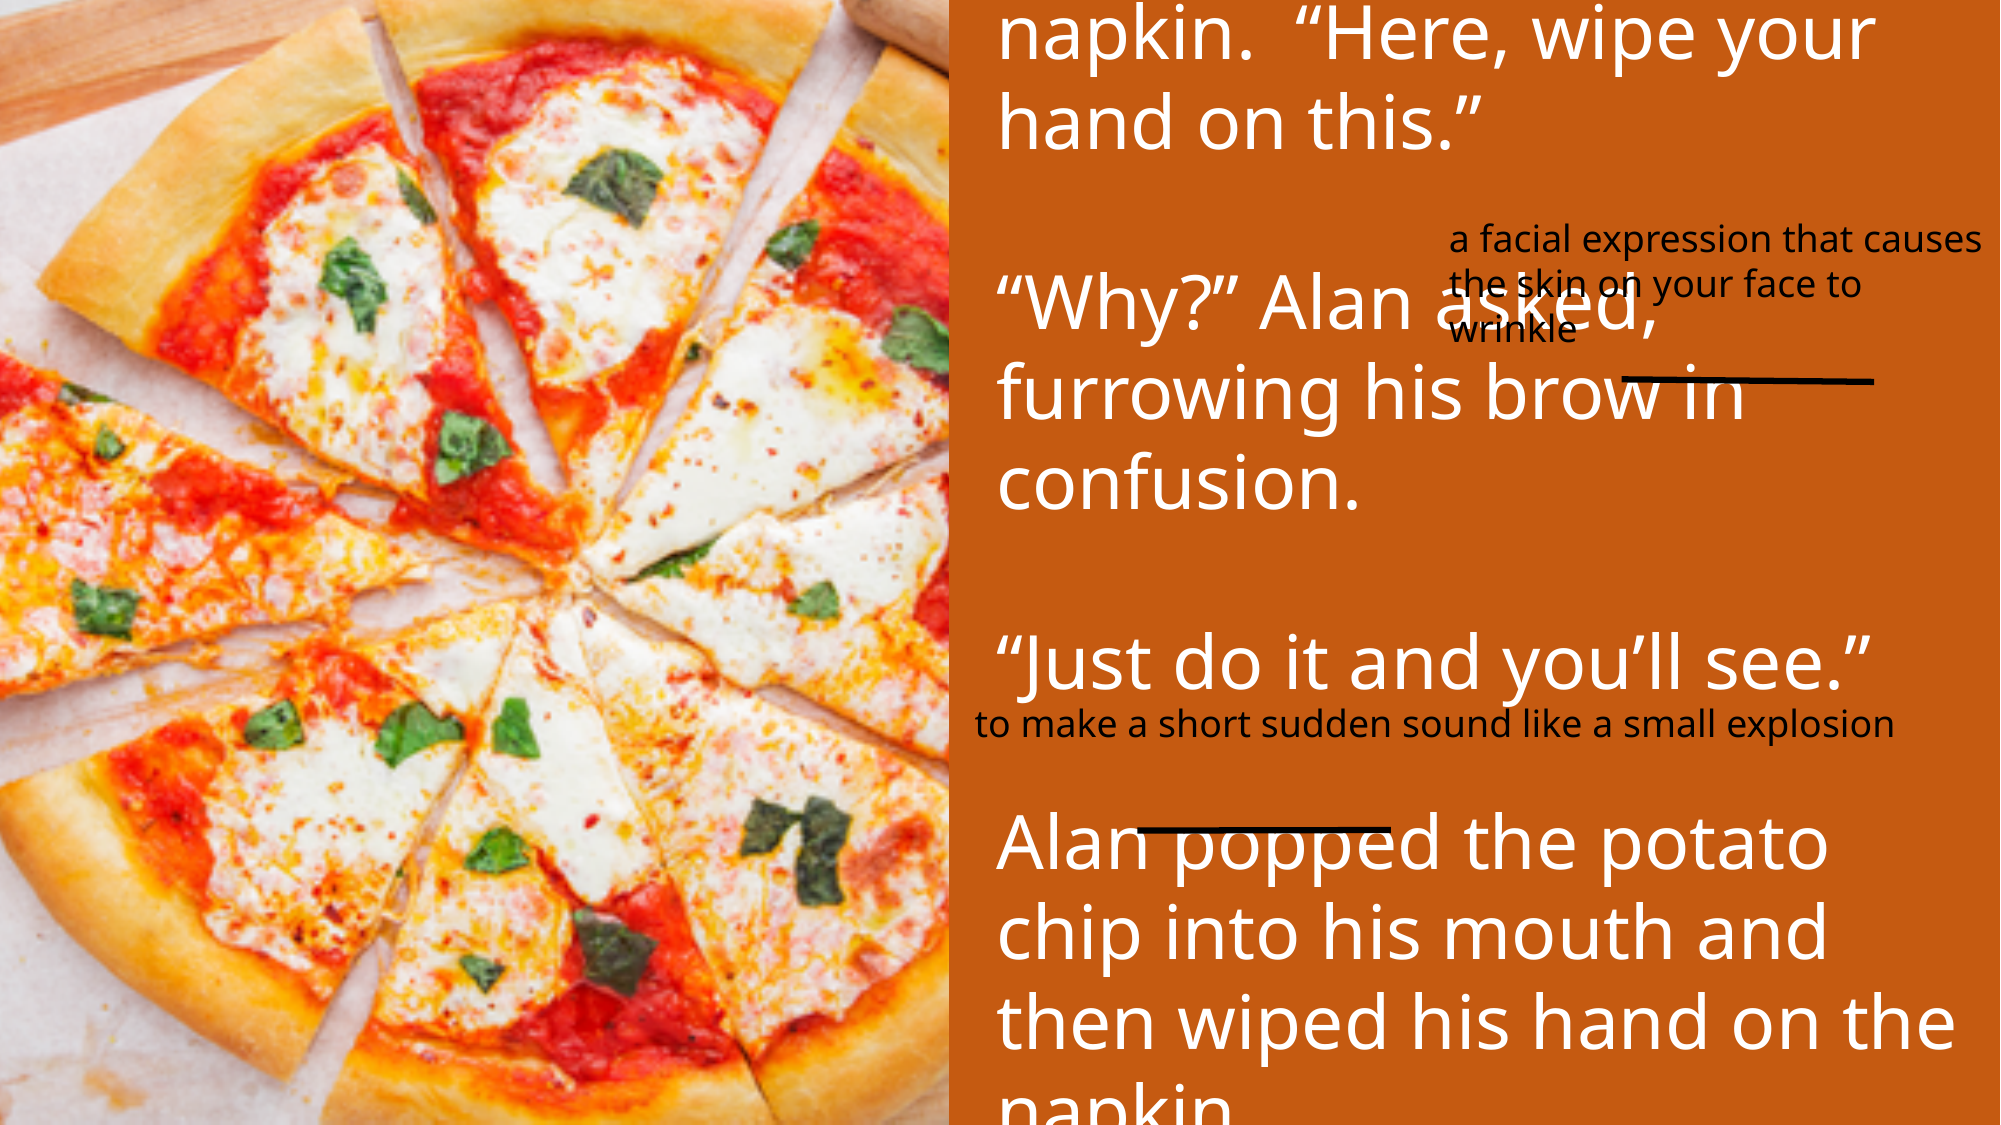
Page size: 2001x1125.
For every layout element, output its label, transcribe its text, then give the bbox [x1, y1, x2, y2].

text_box a facial expression that causes the skin on your face to wrinkle [1434, 207, 2000, 357]
text_box to make a short sudden sound like a small explosion [959, 692, 1912, 753]
title Jared handed Alan a napkin. “Here, wipe your hand on this.” “Why?” Alan asked, furrowing his brow in confusion. “Just do it and you’ll see.” Alan popped the potato chip into his mouth and then wiped his hand on the napkin. [981, 13, 1974, 1125]
picture [0, 0, 949, 1125]
